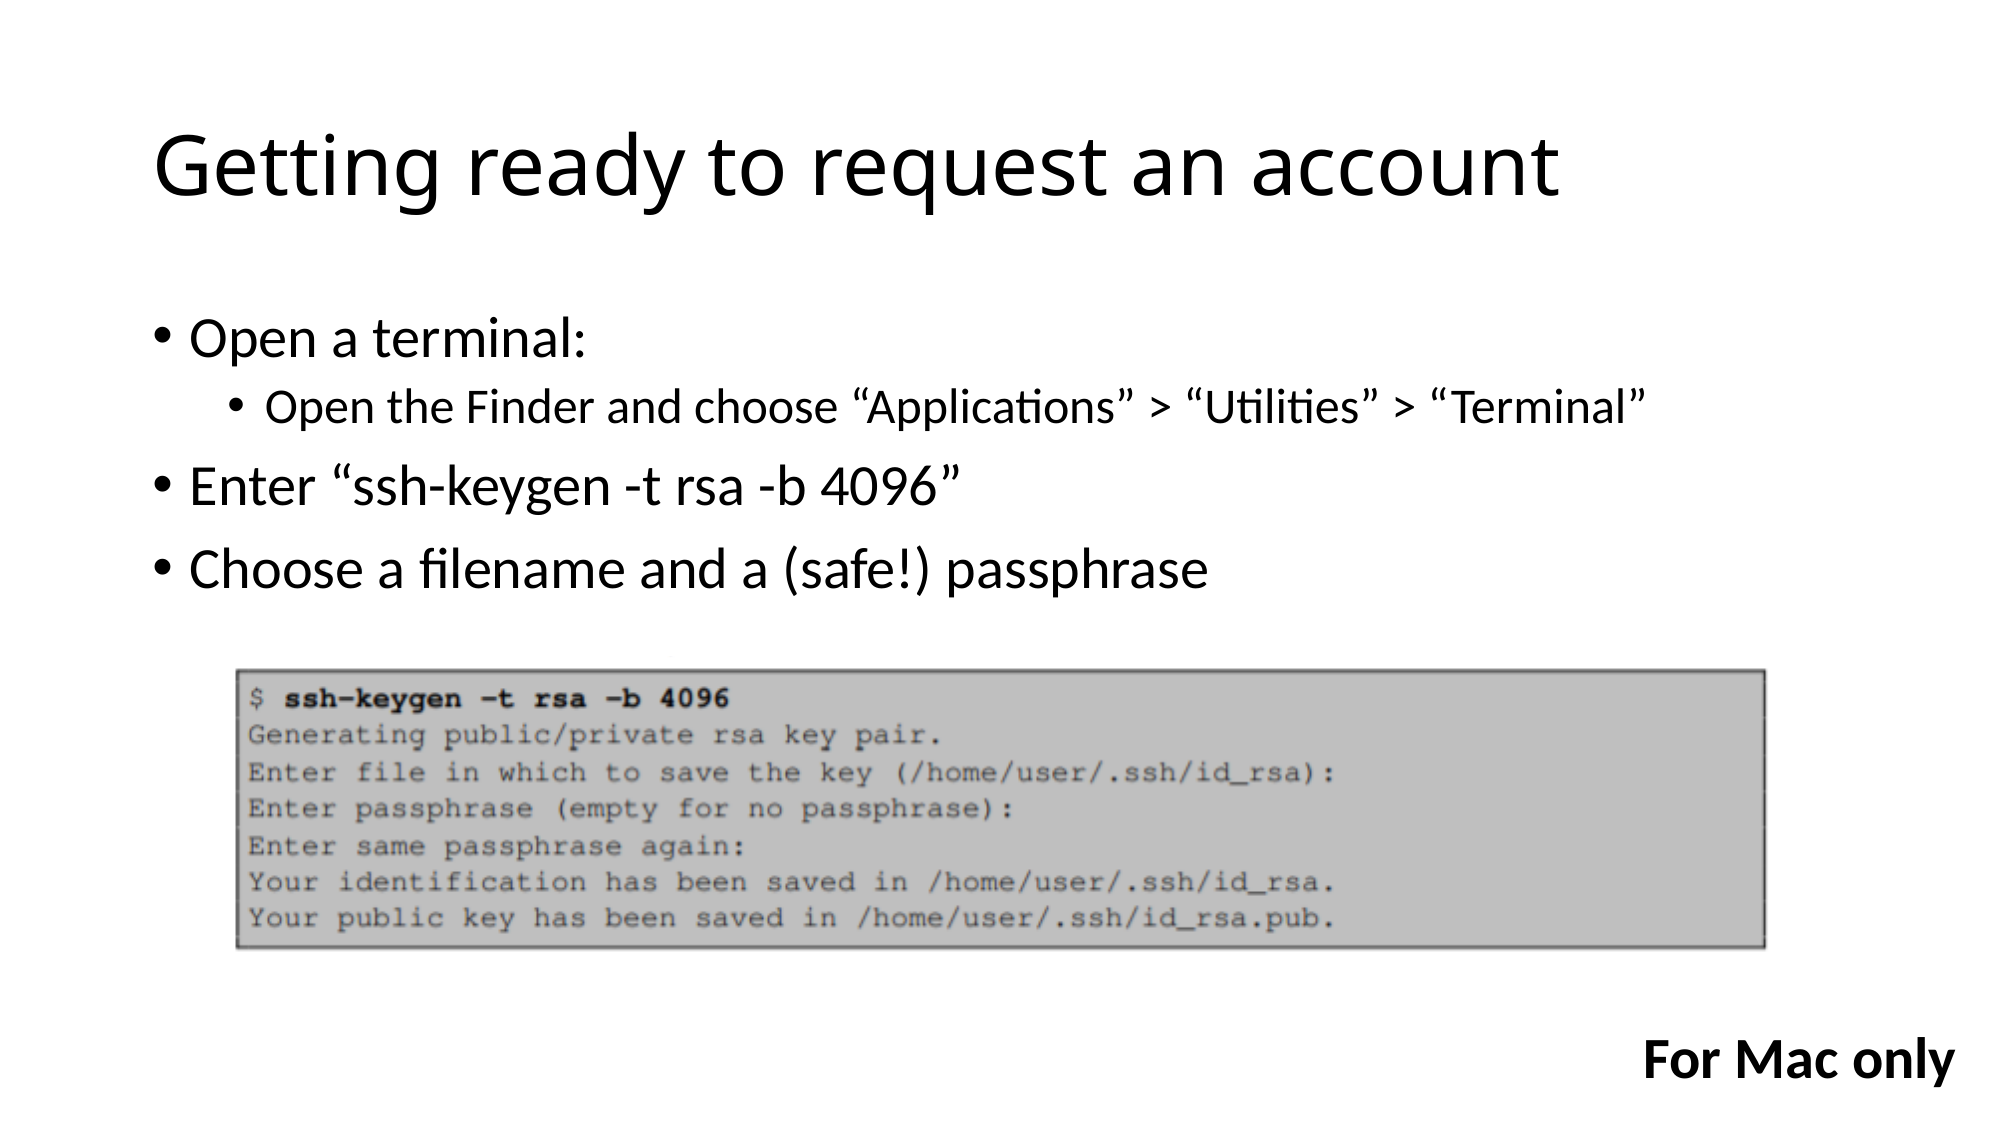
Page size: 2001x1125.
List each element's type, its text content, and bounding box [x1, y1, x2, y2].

list Open a terminal: Open the Finder and choose “Applications” > “Utilities” > “Terminal” Enter “ssh-keygen -t rsa -b 4096” Choose a filename and a (safe!) passphrase [137, 299, 1863, 1014]
title Getting ready to request an account [137, 59, 1863, 278]
picture [218, 656, 1782, 964]
text_box For Mac only [1628, 1013, 1975, 1098]
